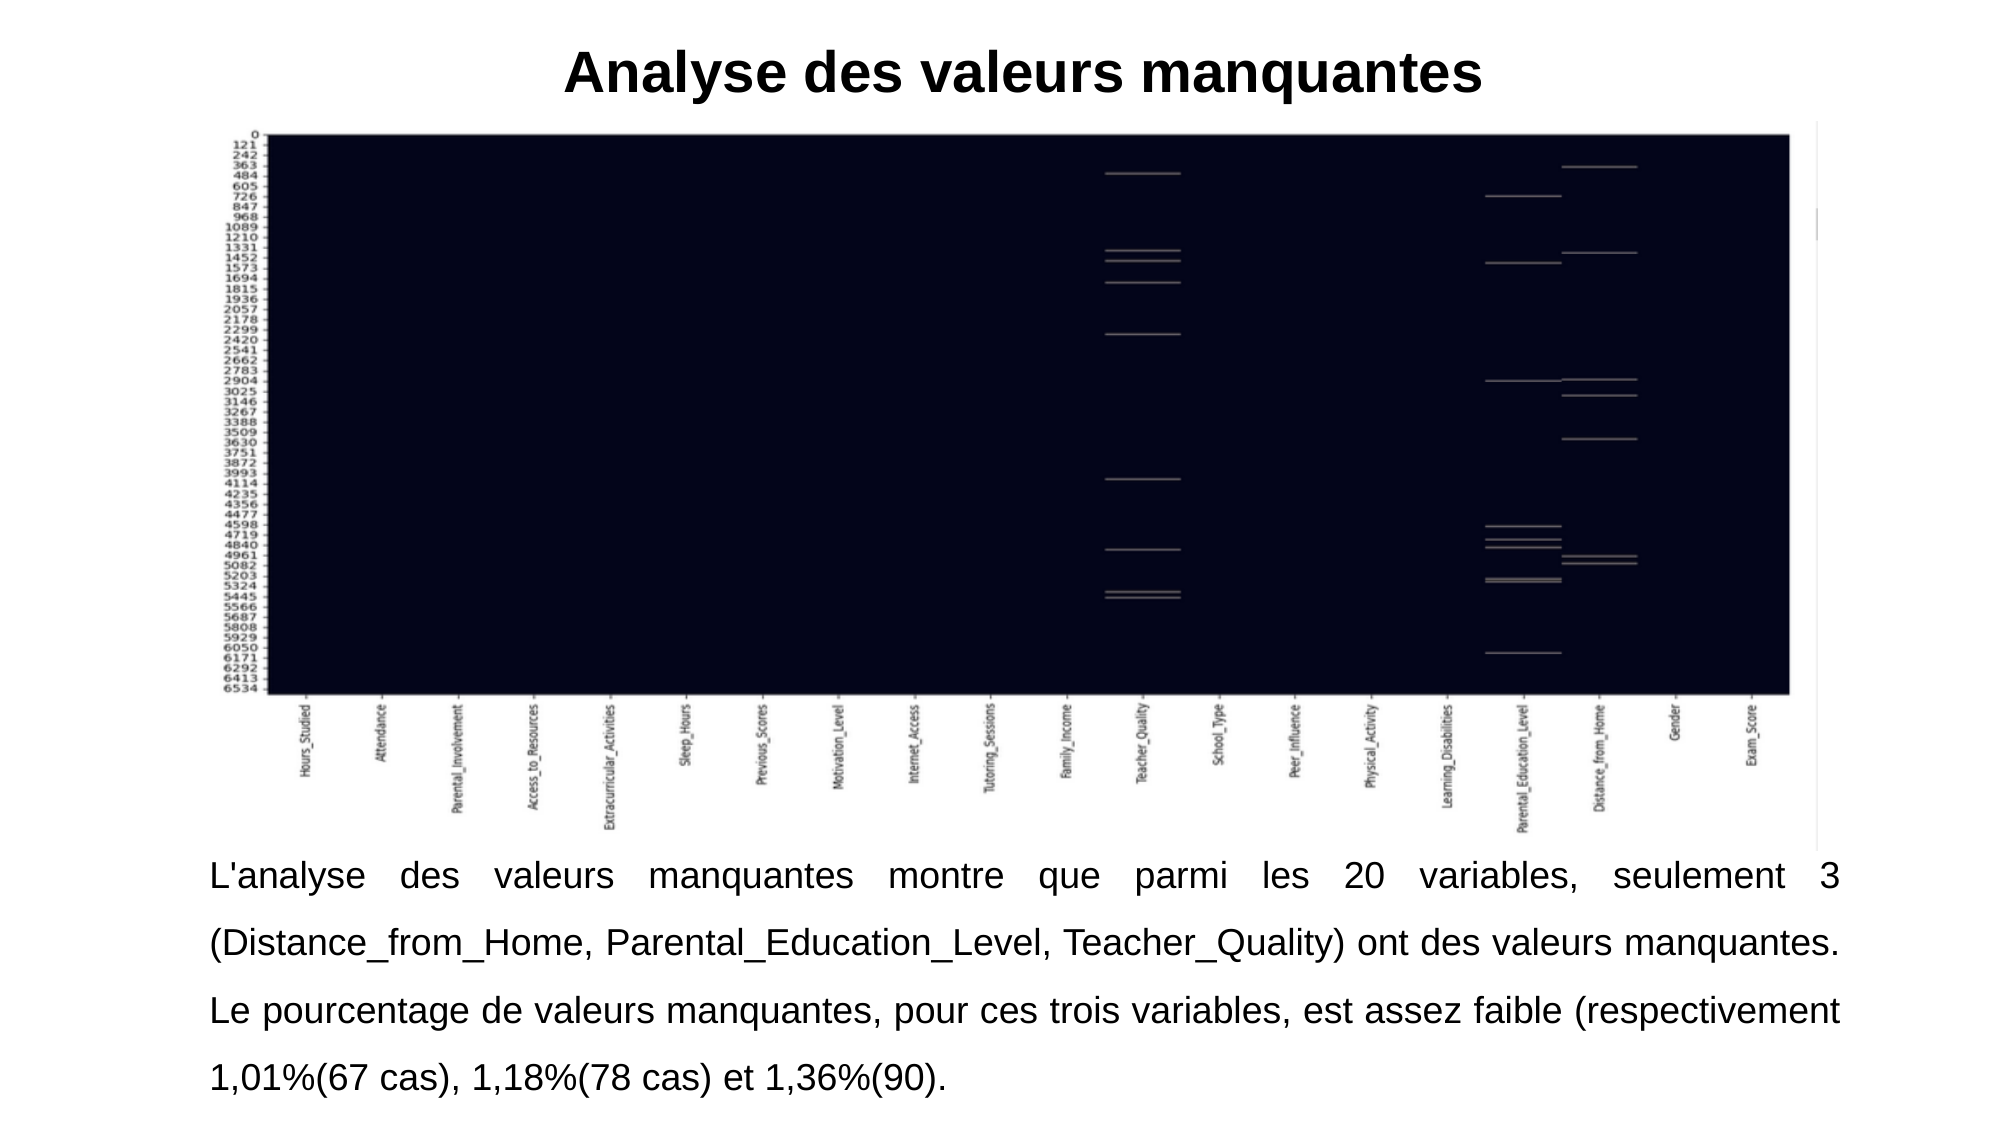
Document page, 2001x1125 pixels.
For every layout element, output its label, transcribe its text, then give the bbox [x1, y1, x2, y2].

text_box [194, 851, 521, 944]
picture [194, 121, 1818, 851]
text_box Analyse des valeurs manquantes [74, 24, 1974, 122]
text_box L'analyse des valeurs manquantes montre que parmi les 20 variables, seulement 3 (Distance_from_Home, Parental_Education_Level, Teacher_Quality) ont des valeurs manquantes. Le pourcentage de valeurs manquantes, pour ces trois variables, est assez faible (respectivement 1,01%(67 cas), 1,18%(78 cas) et 1,36%(90). [194, 820, 1856, 1106]
